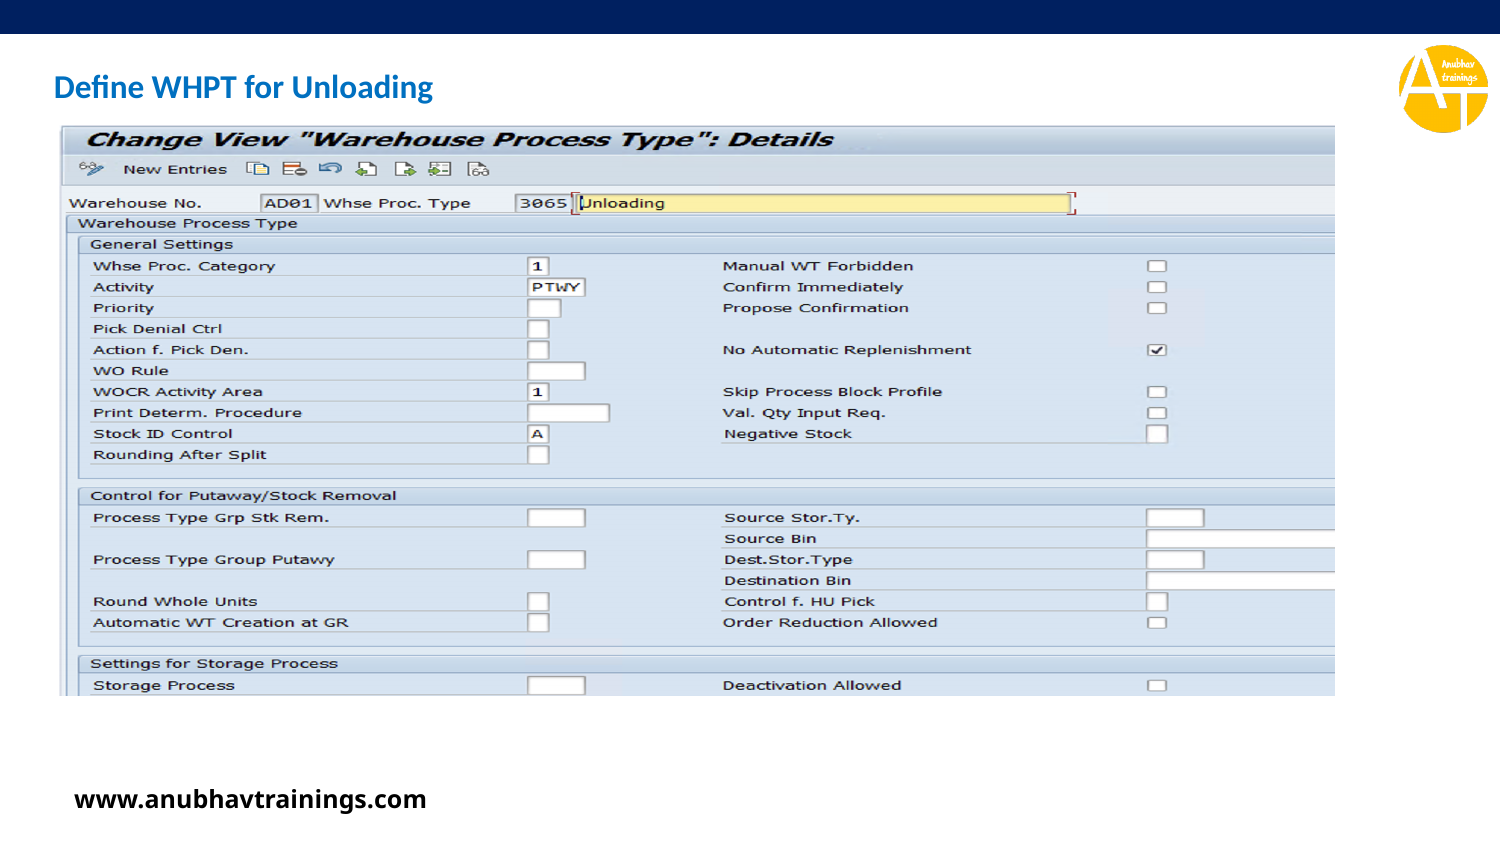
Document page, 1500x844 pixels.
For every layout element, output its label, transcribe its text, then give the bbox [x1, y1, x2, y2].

picture [1390, 39, 1493, 140]
text_box www.anubhavtrainings.com [13, 776, 489, 822]
picture [59, 124, 1336, 696]
text_box Define WHPT for Unloading [38, 47, 1304, 180]
